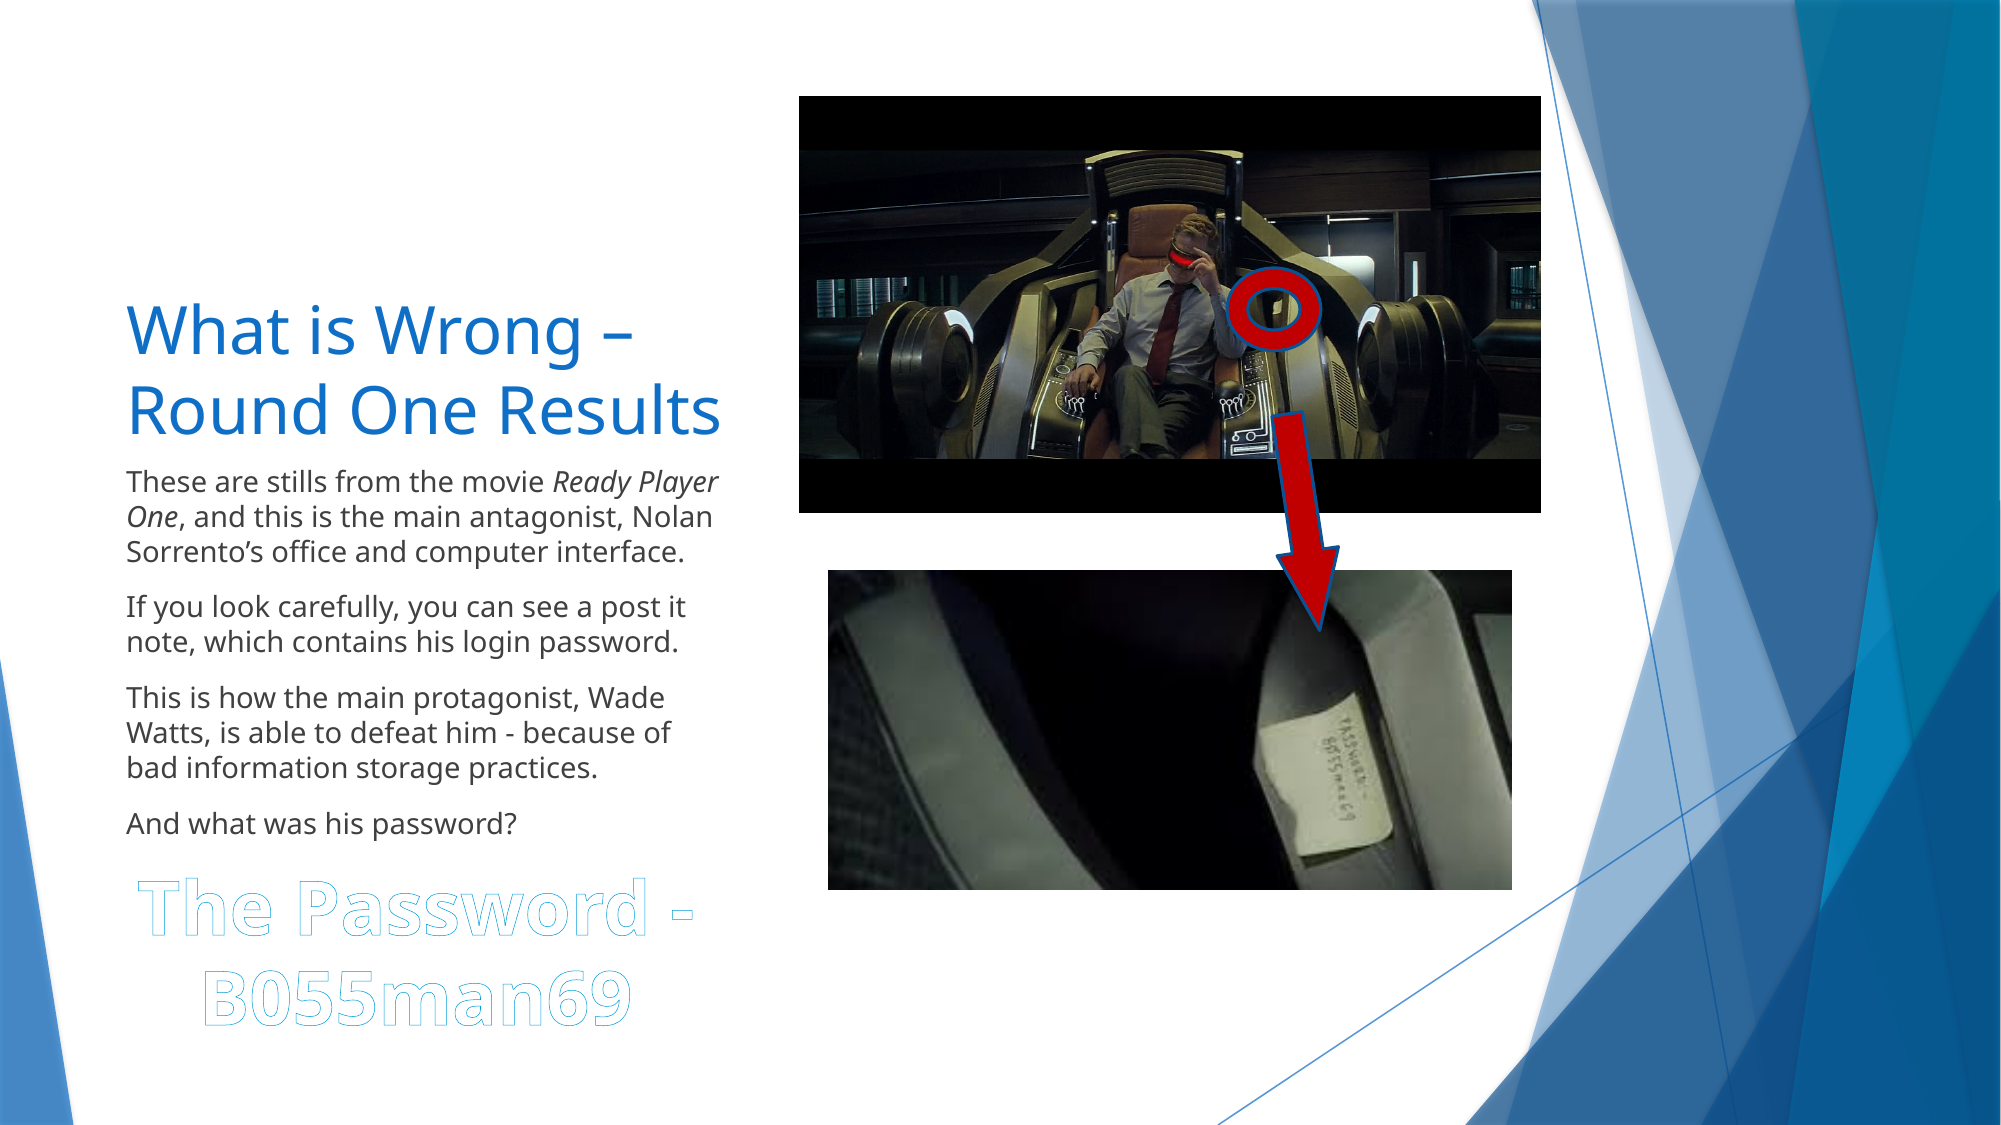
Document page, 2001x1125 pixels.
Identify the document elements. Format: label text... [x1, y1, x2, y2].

text_box The Password - B055man69 [111, 852, 721, 1048]
title What is Wrong – Round One Results [111, 245, 744, 455]
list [799, 95, 1541, 514]
text_box [1275, 522, 1340, 569]
picture [827, 569, 1513, 890]
list These are stills from the movie Ready Player One, and this is the main antagonist, Nolan Sorrento’s office and computer interface. If you look carefully, you can see a post it note, which contains his login password. This is how the main protagonist, Wade Watts, is able to defeat him - because of bad information storage practices. And what was his password? [111, 455, 744, 880]
